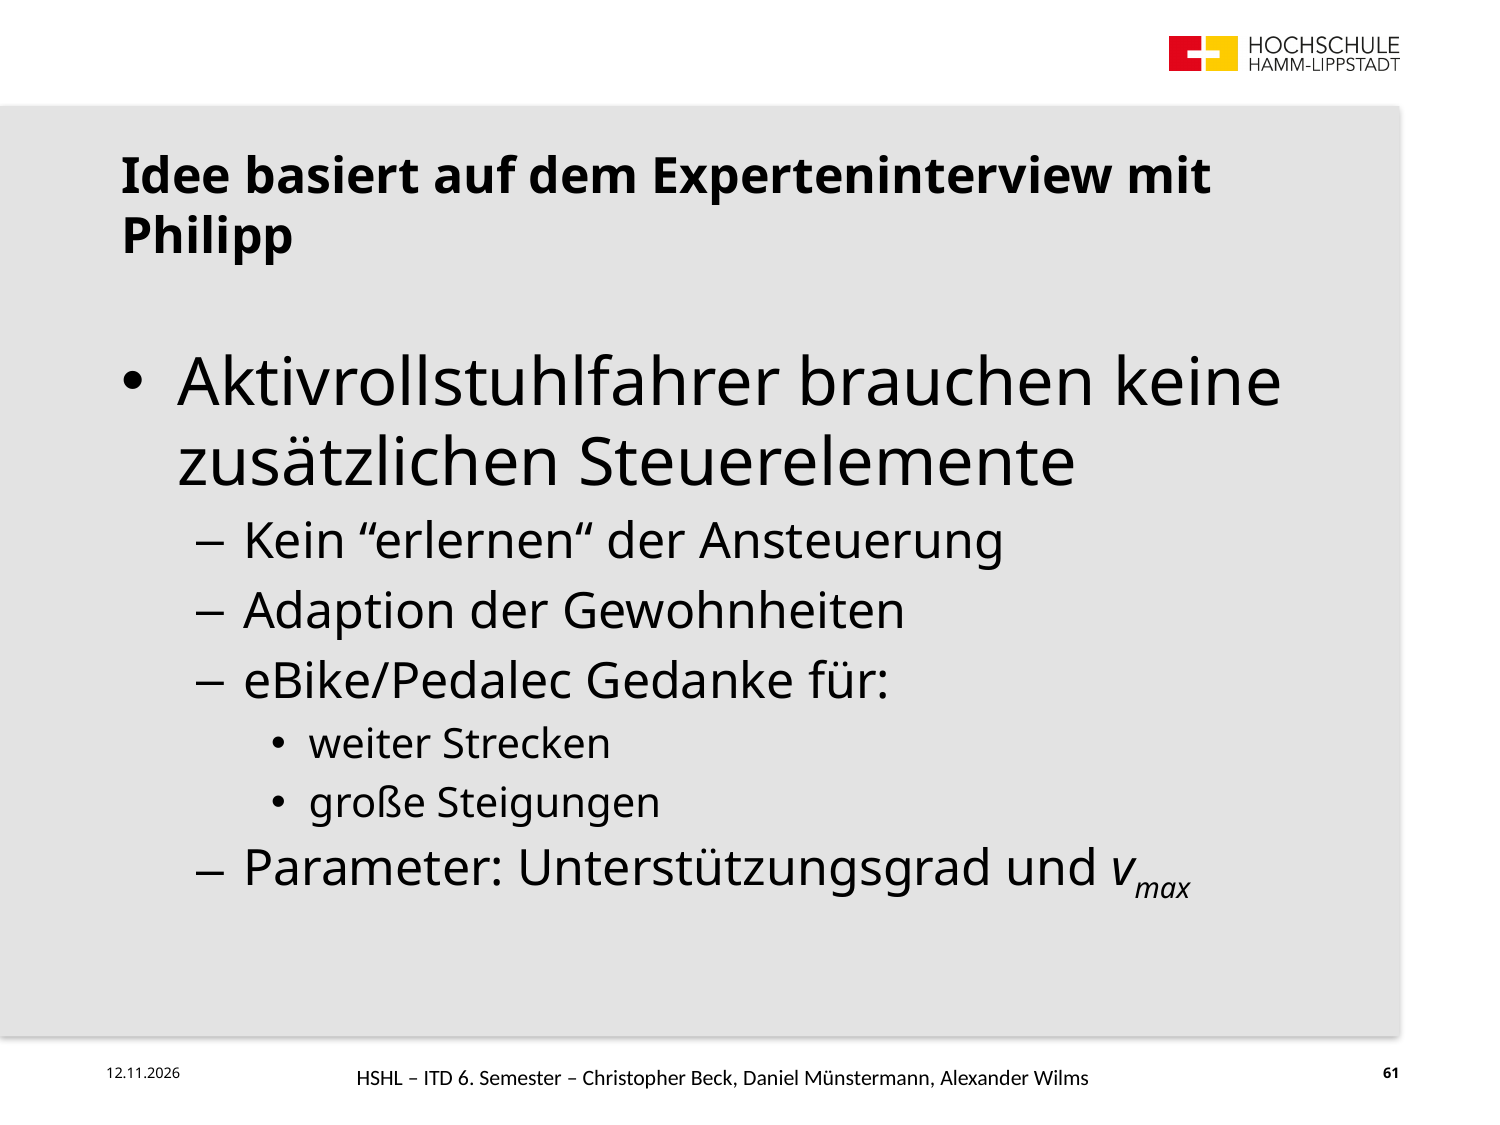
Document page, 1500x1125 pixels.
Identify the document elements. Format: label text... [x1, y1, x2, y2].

list Aktivrollstuhlfahrer brauchen keine zusätzlichen Steuerelemente Kein “erlernen“ der Ansteuerung Adaption der Gewohnheiten eBike/Pedalec Gedanke für: weiter Strecken große Steigungen Parameter: Unterstützungsgrad und vmax [106, 331, 1366, 1005]
text_box Idee basiert auf dem Experteninterview mit Philipp [106, 125, 1340, 281]
text_box HSHL – ITD 6. Semester – Christopher Beck, Daniel Münstermann, Alexander Wilms [341, 1055, 1105, 1097]
picture [1169, 36, 1400, 71]
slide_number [106, 1065, 341, 1084]
slide_number 61 [1105, 1065, 1400, 1084]
